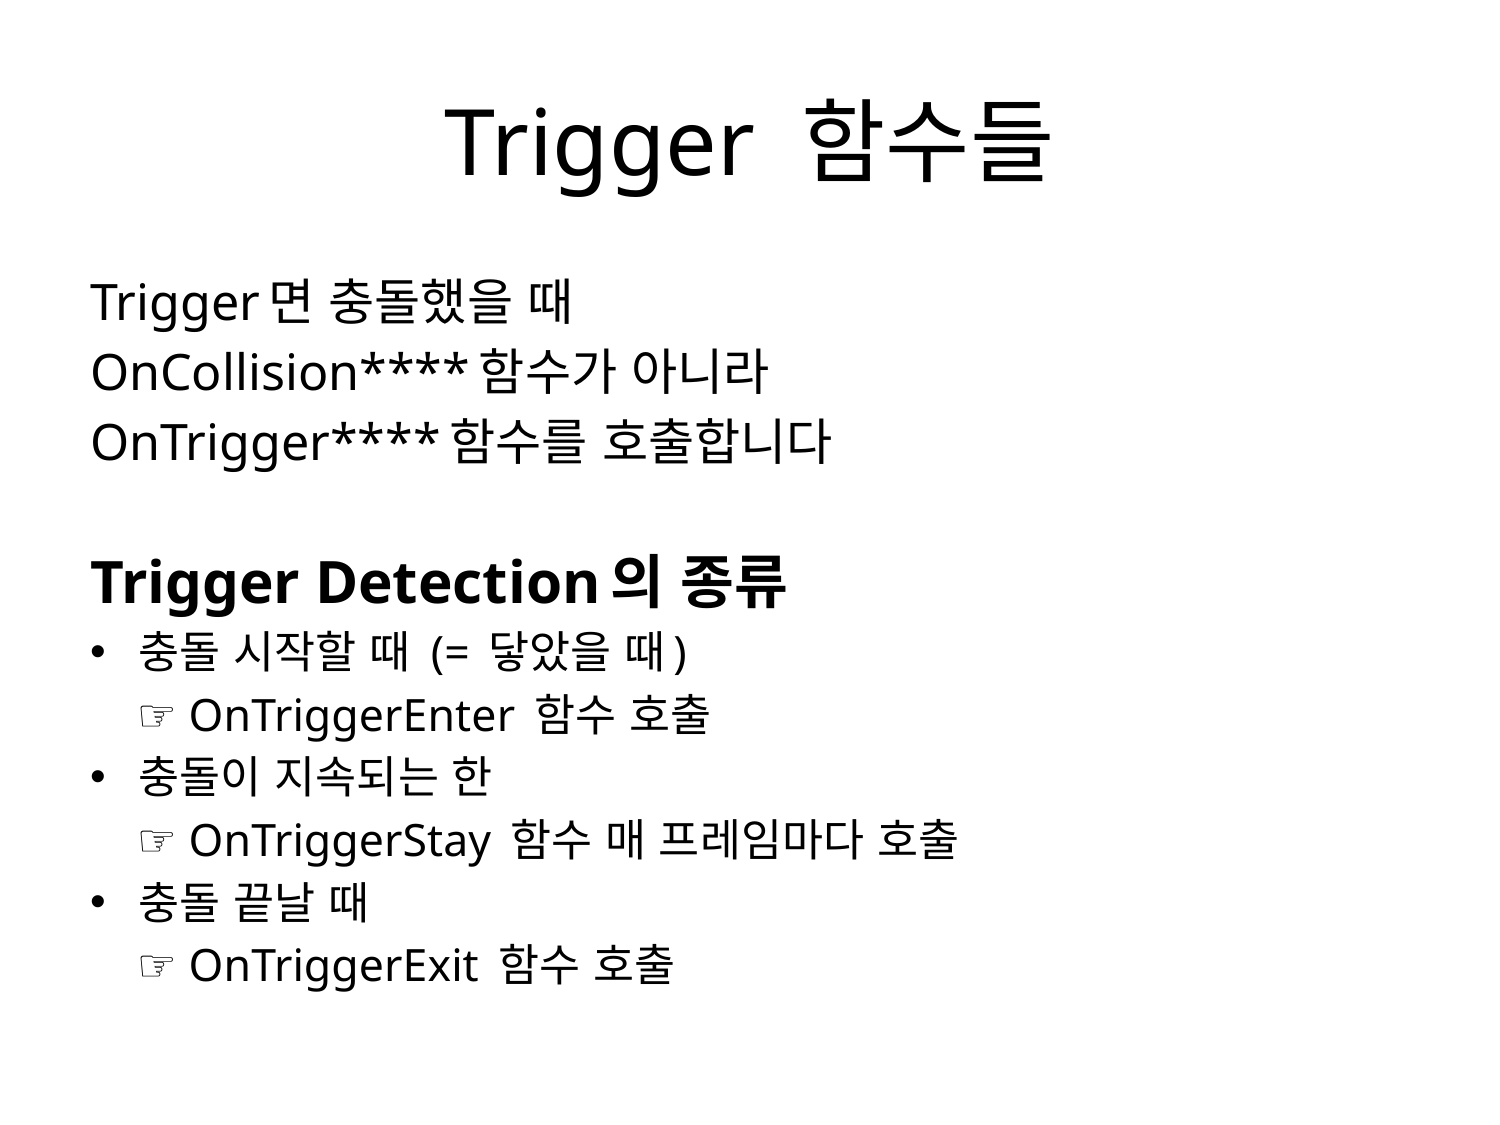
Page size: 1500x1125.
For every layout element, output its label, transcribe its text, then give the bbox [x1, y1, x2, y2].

title Trigger 함수들 [75, 45, 1425, 233]
list Trigger면 충돌했을 때 OnCollision****함수가 아니라 OnTrigger****함수를 호출합니다 Trigger Detection의 종류 충돌 시작할 때 (= 닿았을 때) ☞ OnTriggerEnter 함수 호출 충돌이 지속되는 한 ☞ OnTriggerStay 함수 매 프레임마다 호출 충돌 끝날 때 ☞ OnTriggerExit 함수 호출 [75, 262, 1436, 1005]
